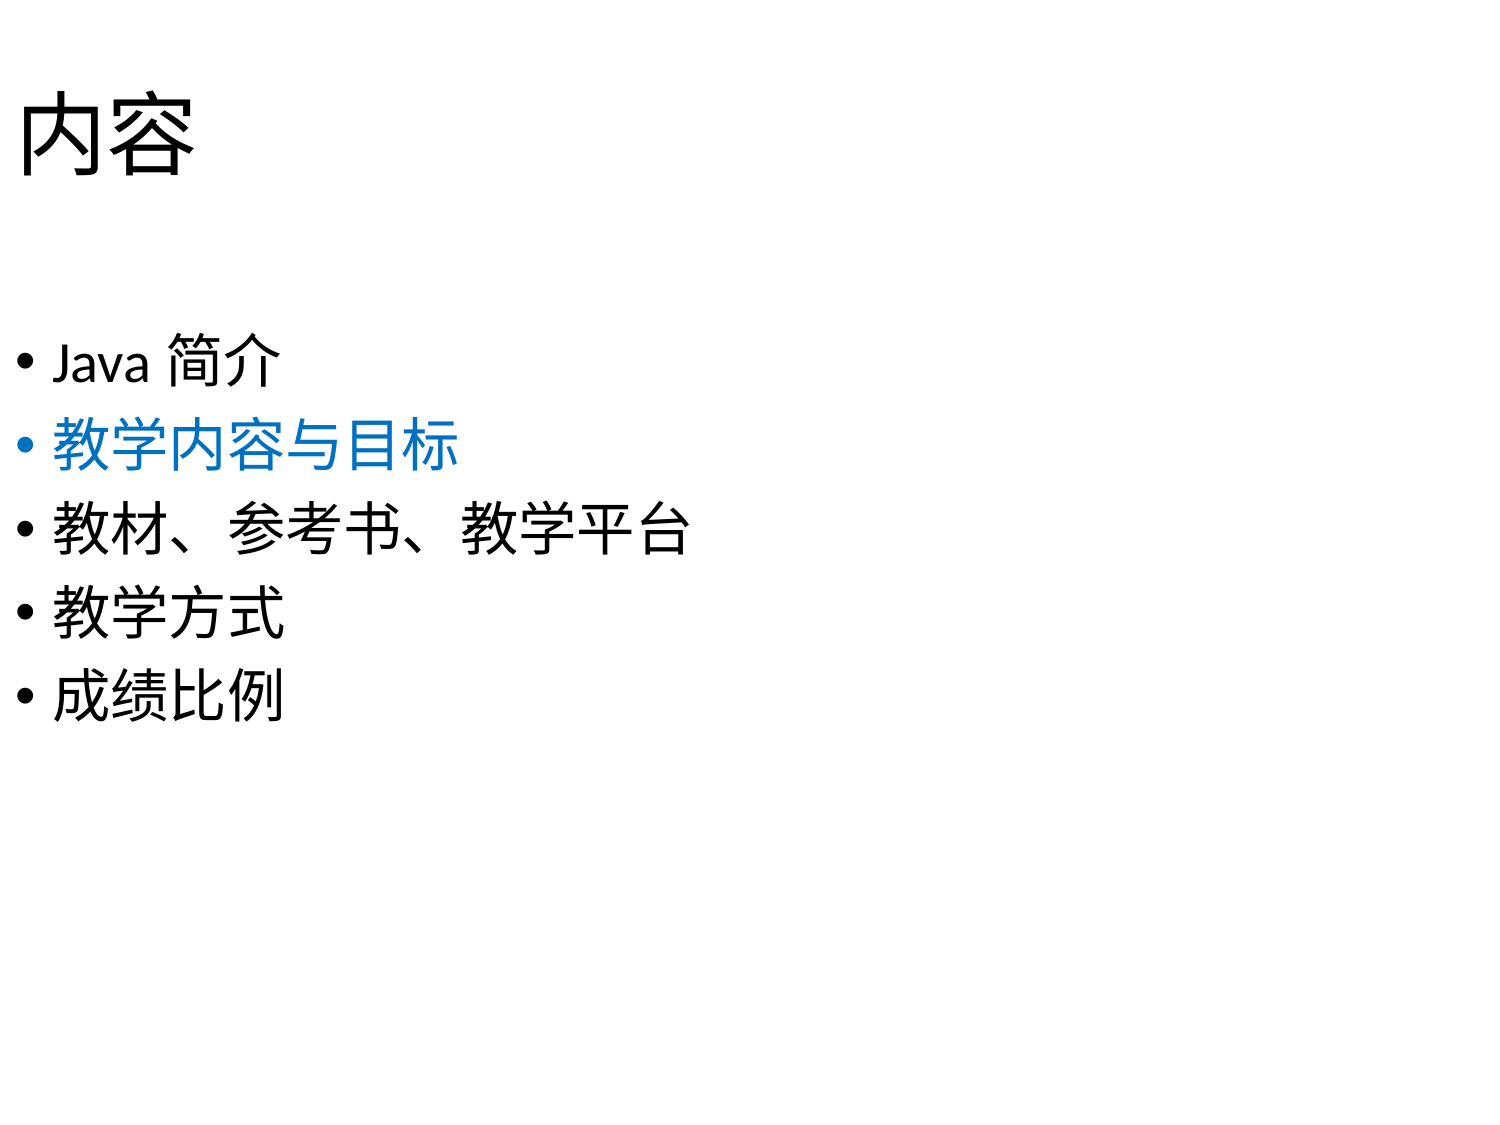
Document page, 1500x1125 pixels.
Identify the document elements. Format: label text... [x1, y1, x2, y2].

list Java简介 教学内容与目标 教材、参考书、教学平台 教学方式 成绩比例 [0, 324, 903, 823]
title 内容 [0, 45, 1350, 233]
